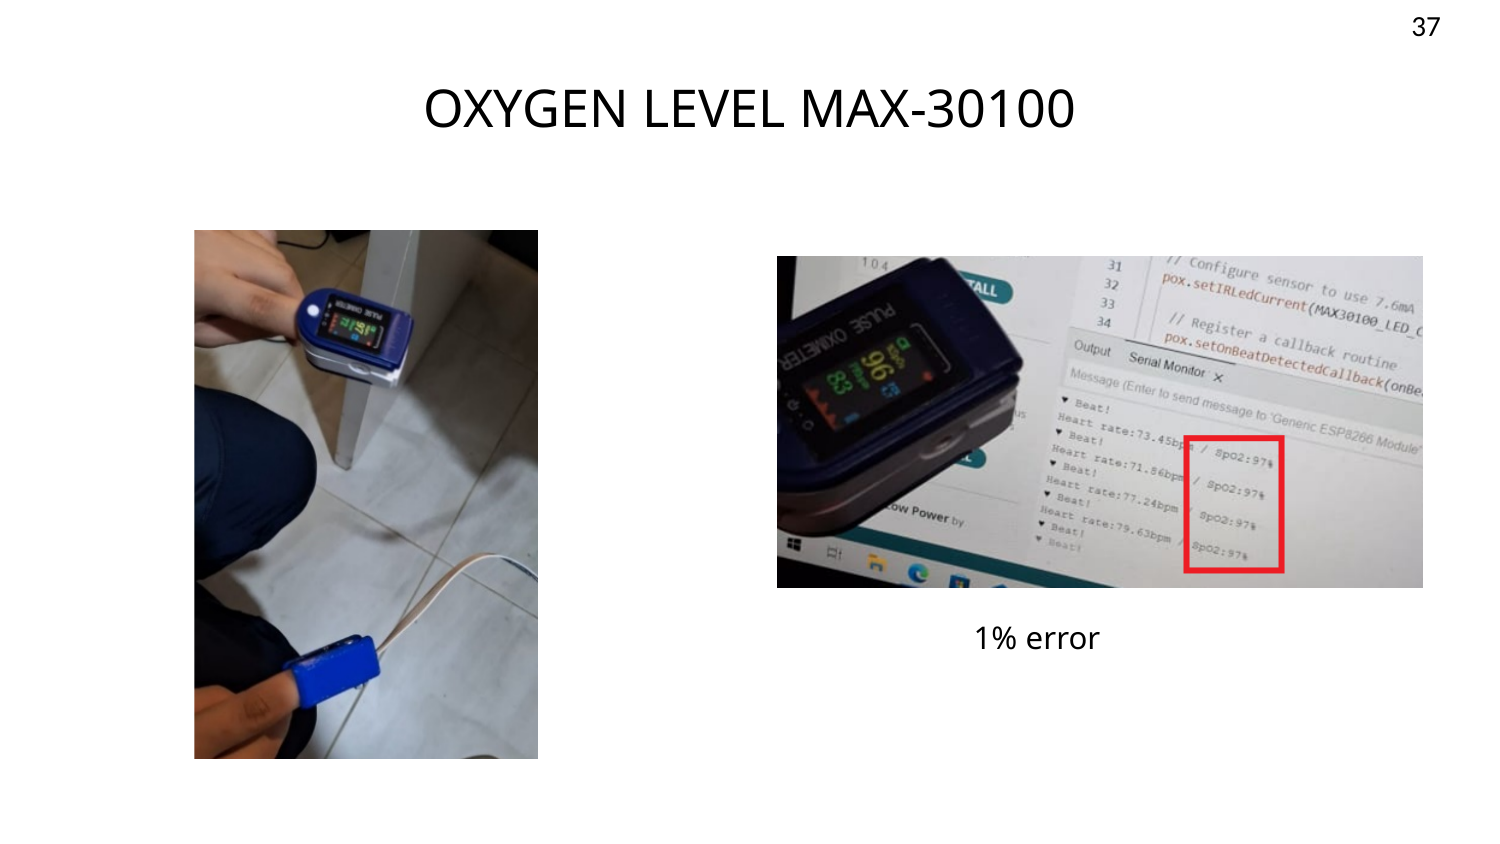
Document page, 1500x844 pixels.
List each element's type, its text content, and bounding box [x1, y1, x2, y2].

picture [777, 256, 1423, 588]
picture [194, 230, 539, 759]
text_box 1% error [810, 612, 1265, 662]
text_box OXYGEN LEVEL MAX-30100 [116, 67, 1384, 146]
